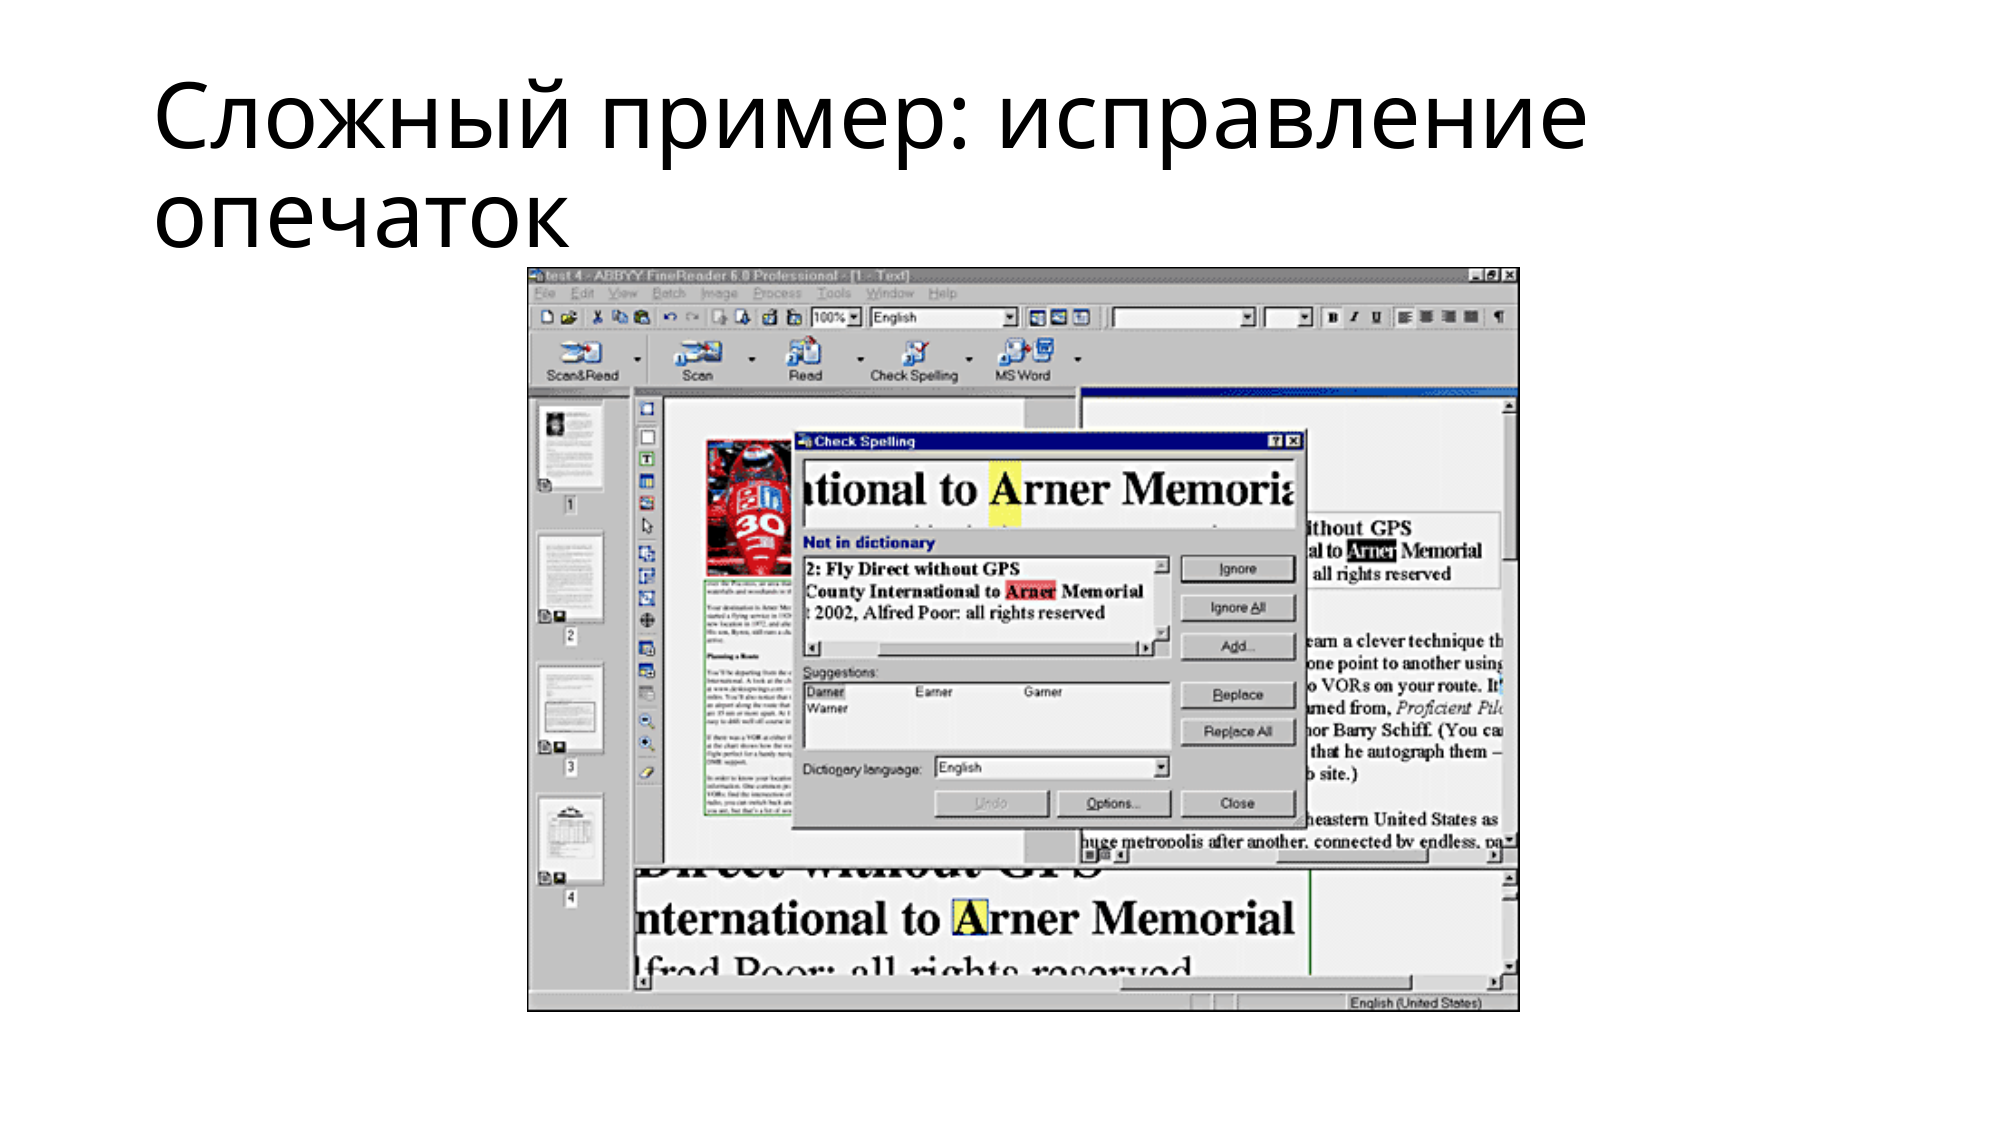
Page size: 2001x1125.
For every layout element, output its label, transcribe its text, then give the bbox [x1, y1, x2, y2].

title Сложный пример: исправление опечаток [137, 59, 1863, 278]
picture [527, 267, 1520, 1012]
